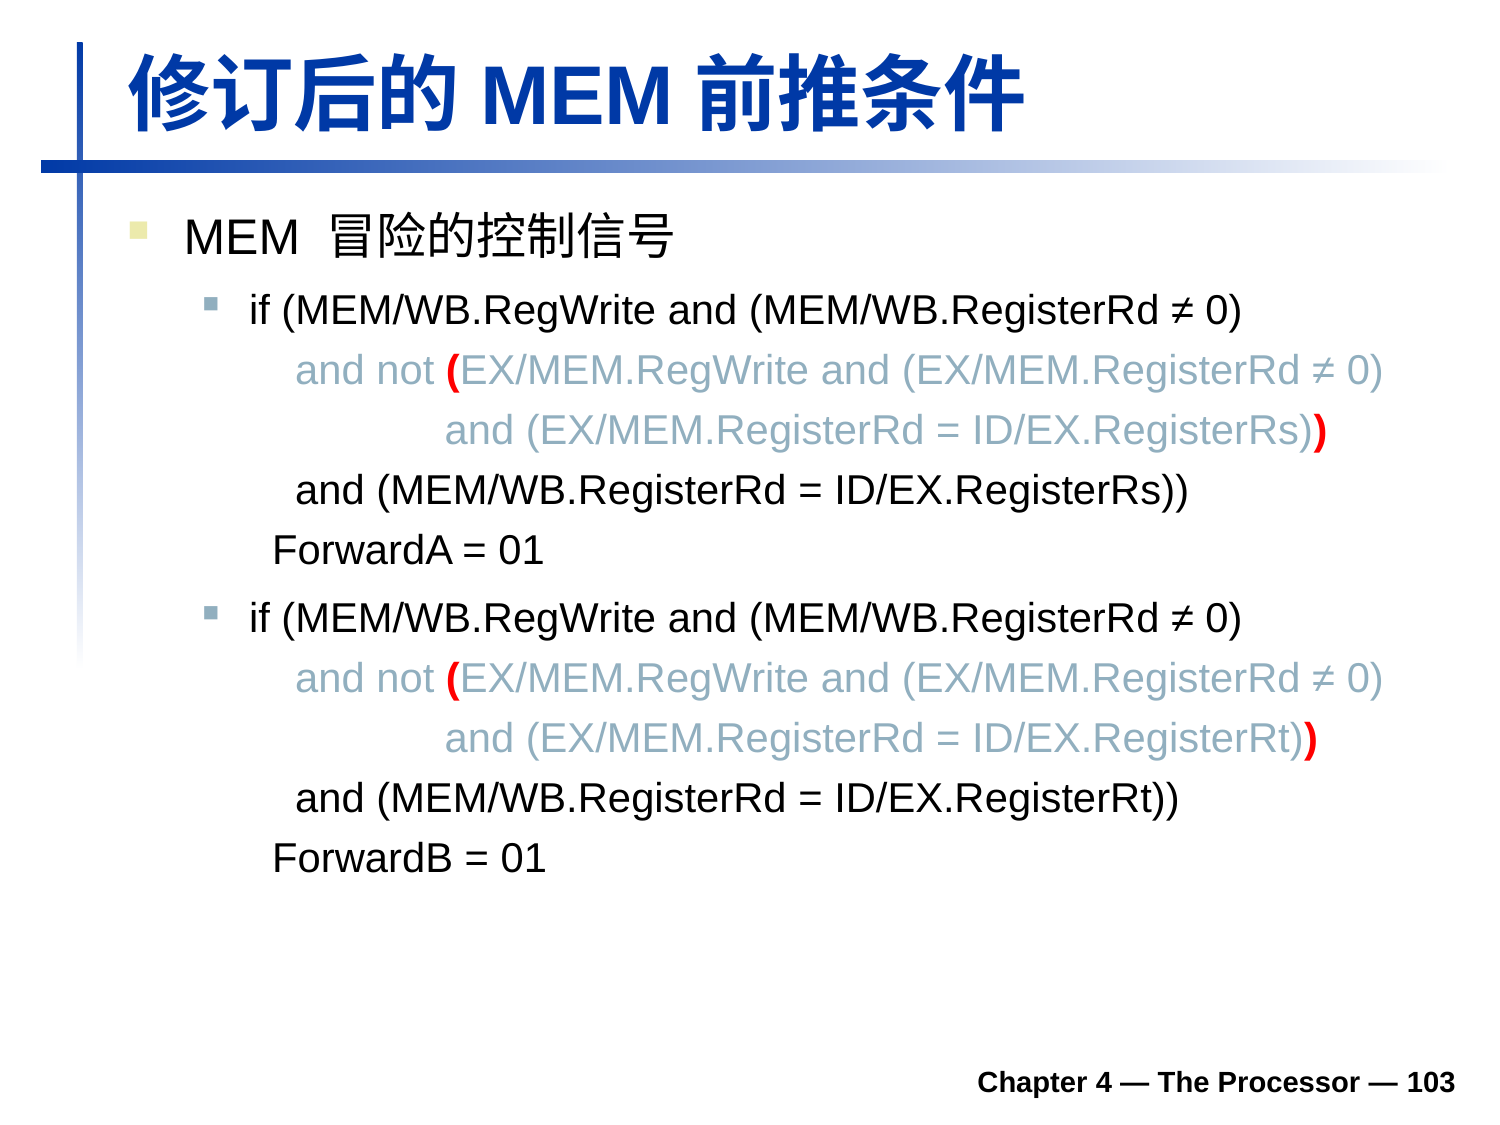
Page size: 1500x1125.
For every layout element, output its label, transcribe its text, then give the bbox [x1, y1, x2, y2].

list MEM 冒险的控制信号 if (MEM/WB.RegWrite and (MEM/WB.RegisterRd ≠ 0) and not (EX/MEM.RegWrite and (EX/MEM.RegisterRd ≠ 0) and (EX/MEM.RegisterRd = ID/EX.RegisterRs)) and (MEM/WB.RegisterRd = ID/EX.RegisterRs)) ForwardA = 01 if (MEM/WB.RegWrite and (MEM/WB.RegisterRd ≠ 0) and not (EX/MEM.RegWrite and (EX/MEM.RegisterRd ≠ 0) and (EX/MEM.RegisterRd = ID/EX.RegisterRt)) and (MEM/WB.RegisterRd = ID/EX.RegisterRt)) ForwardB = 01 [112, 184, 1469, 1024]
title 修订后的MEM前推条件 [112, 32, 1468, 149]
footer Chapter 4 — The Processor — 103 [277, 1046, 1471, 1106]
